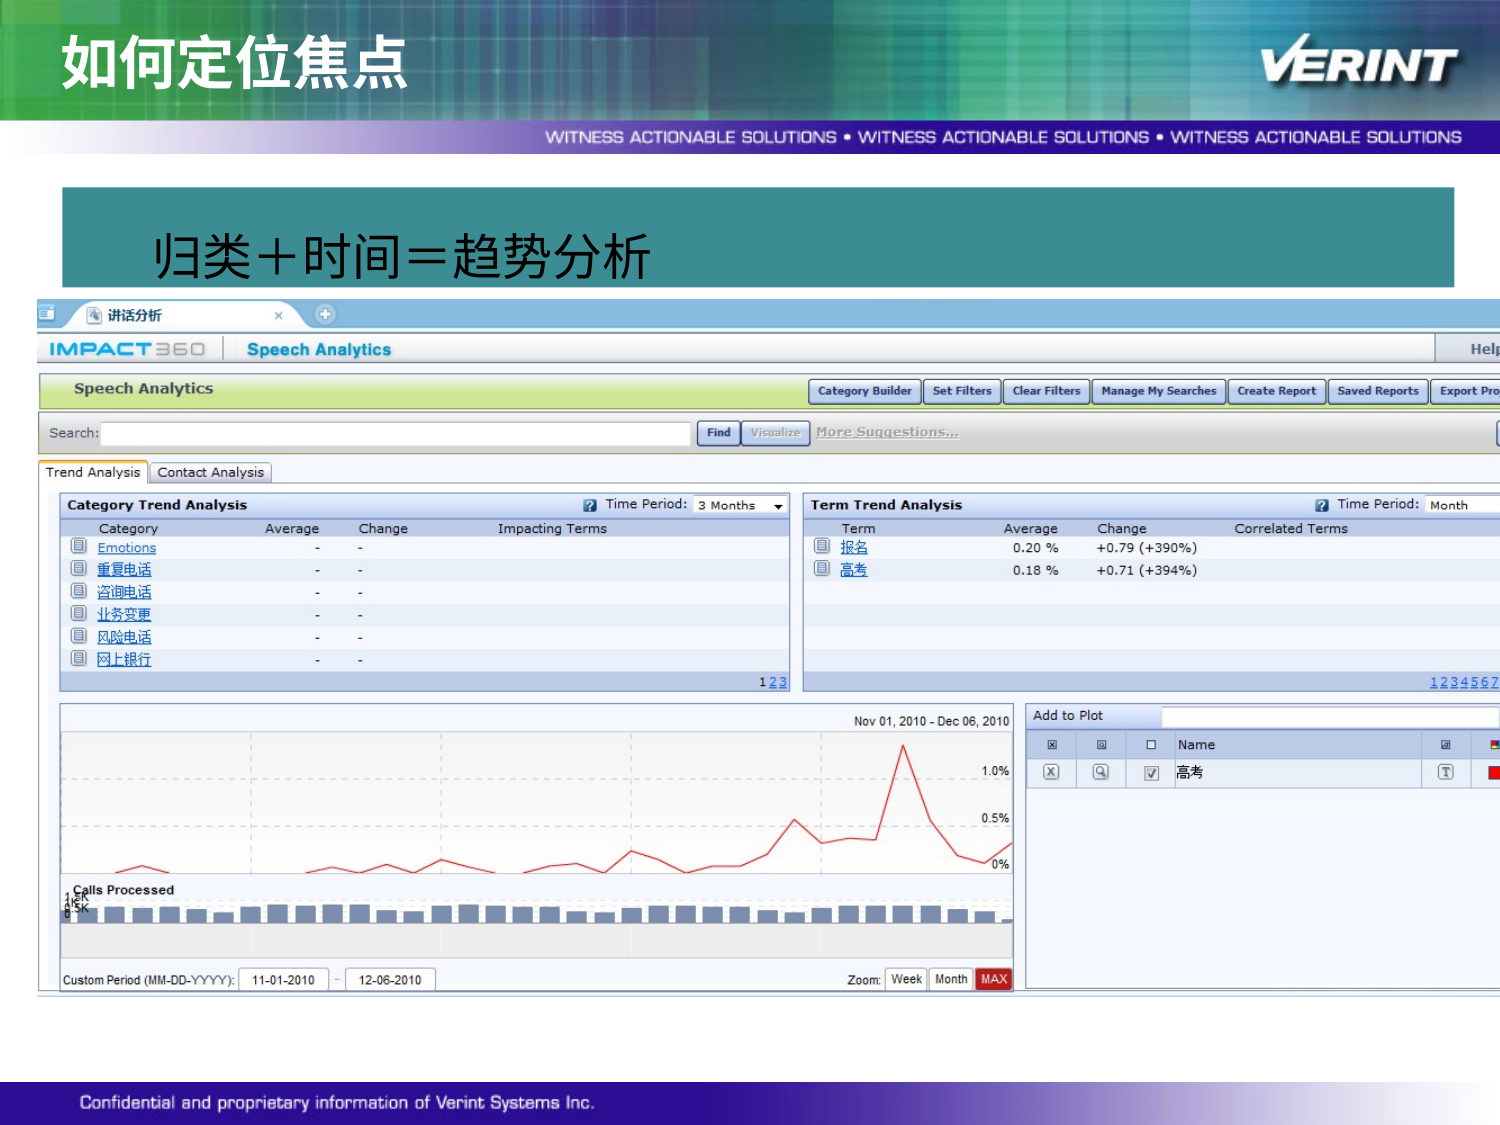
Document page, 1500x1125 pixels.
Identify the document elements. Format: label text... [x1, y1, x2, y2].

picture [0, 0, 1500, 154]
picture [0, 1082, 1500, 1125]
title 如何定位焦点 [45, 15, 1476, 108]
text_box [37, 162, 1448, 299]
picture [37, 299, 1500, 998]
text_box 归类＋时间＝趋势分析 [62, 187, 1455, 288]
